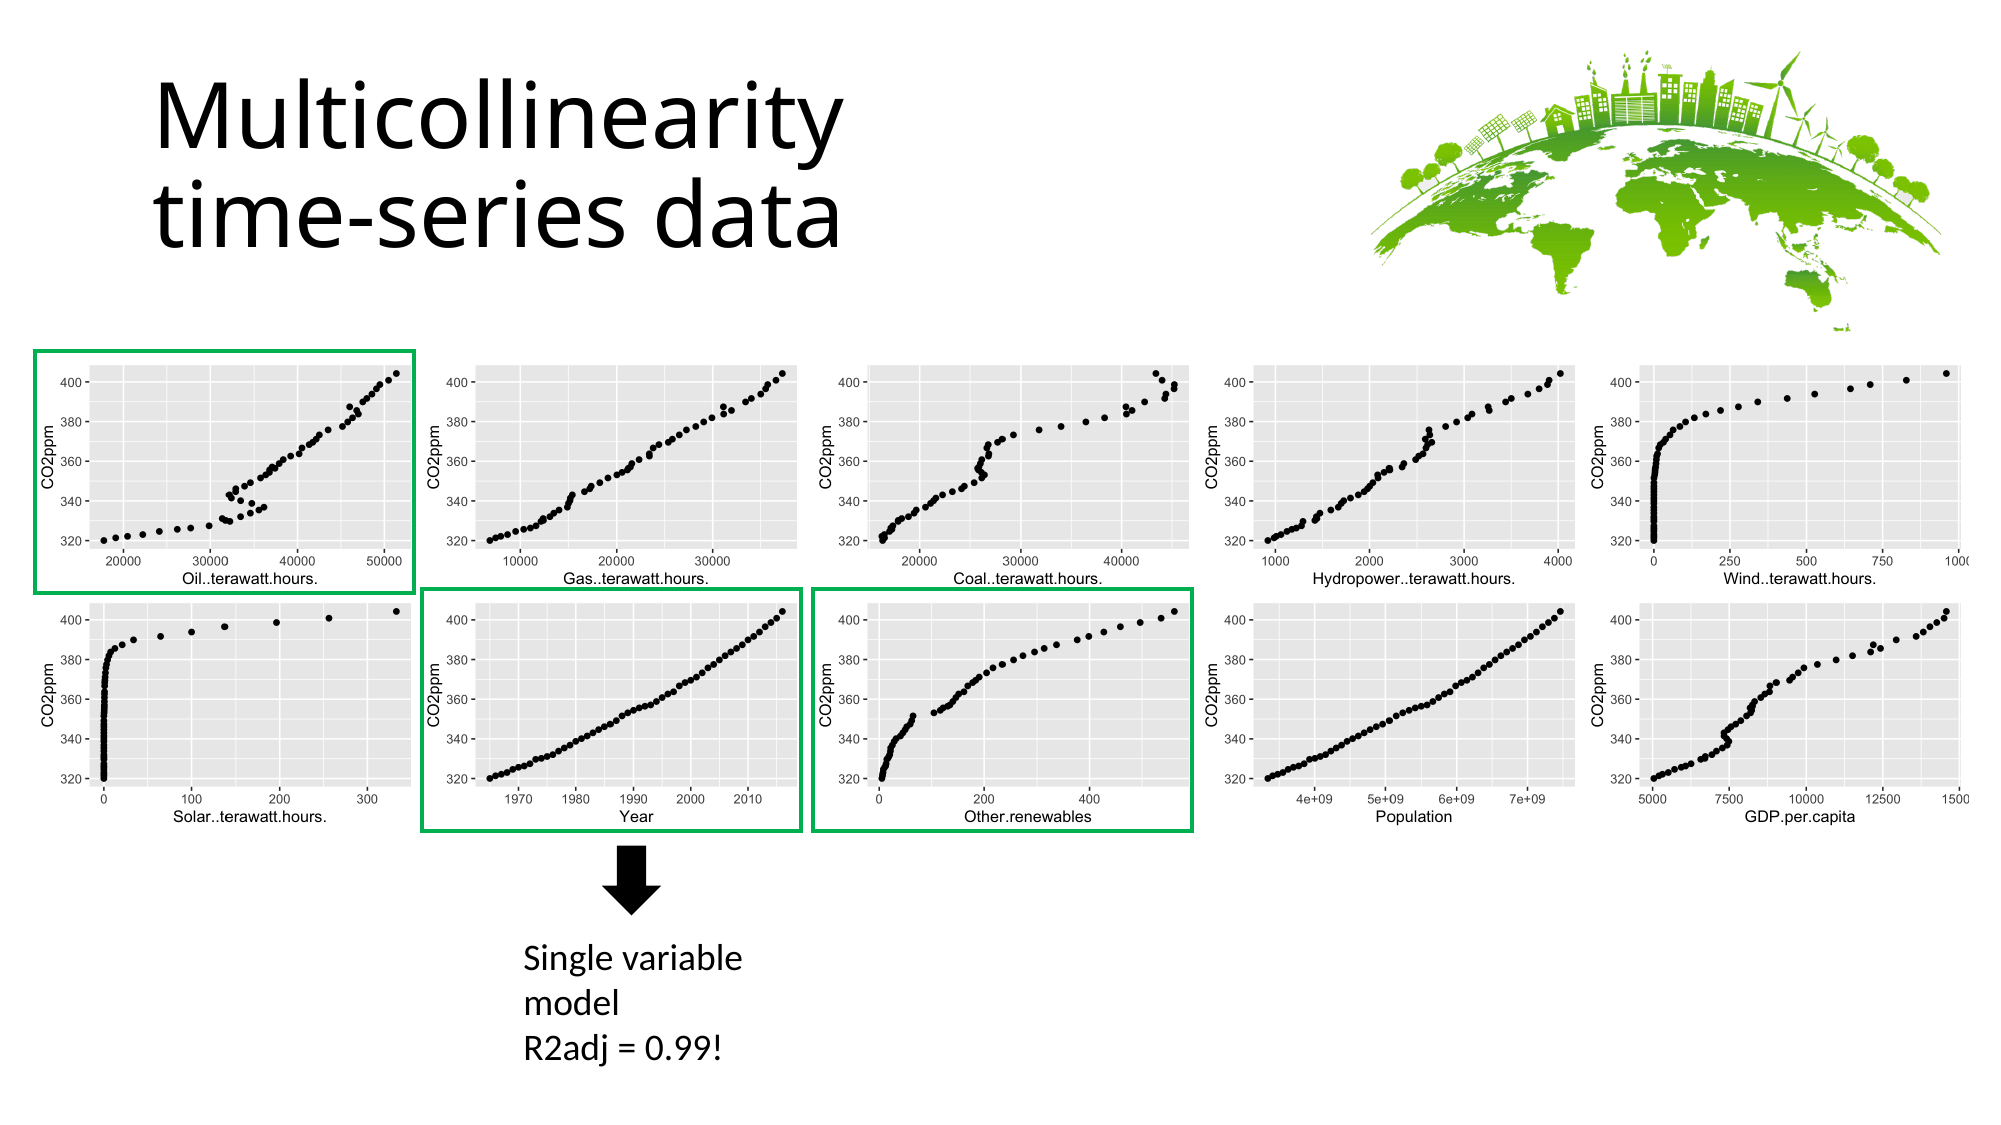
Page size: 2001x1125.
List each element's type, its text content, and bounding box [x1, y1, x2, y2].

picture [811, 0, 1969, 834]
title Multicollinearity time-series data [137, 59, 1371, 278]
picture [33, 357, 805, 834]
text_box [34, 350, 415, 357]
text_box [601, 845, 662, 916]
text_box Single variable model R2adj = 0.99! [508, 925, 770, 1075]
